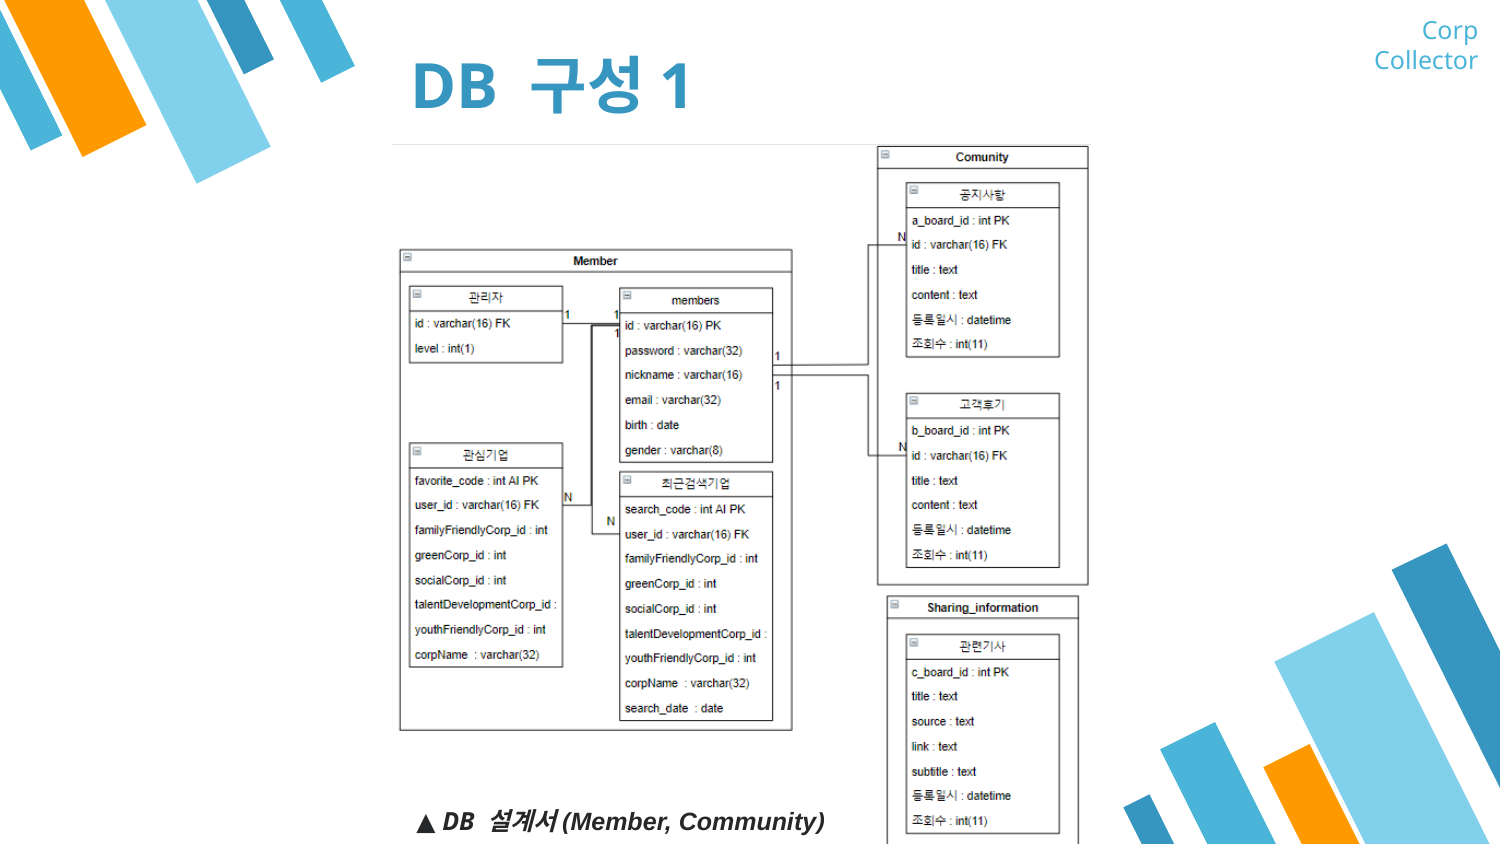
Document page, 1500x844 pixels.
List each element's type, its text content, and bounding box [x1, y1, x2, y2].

picture [391, 143, 1092, 844]
slide_number Corp Collector [1306, 0, 1494, 65]
title DB 구성1 [395, 24, 1341, 136]
